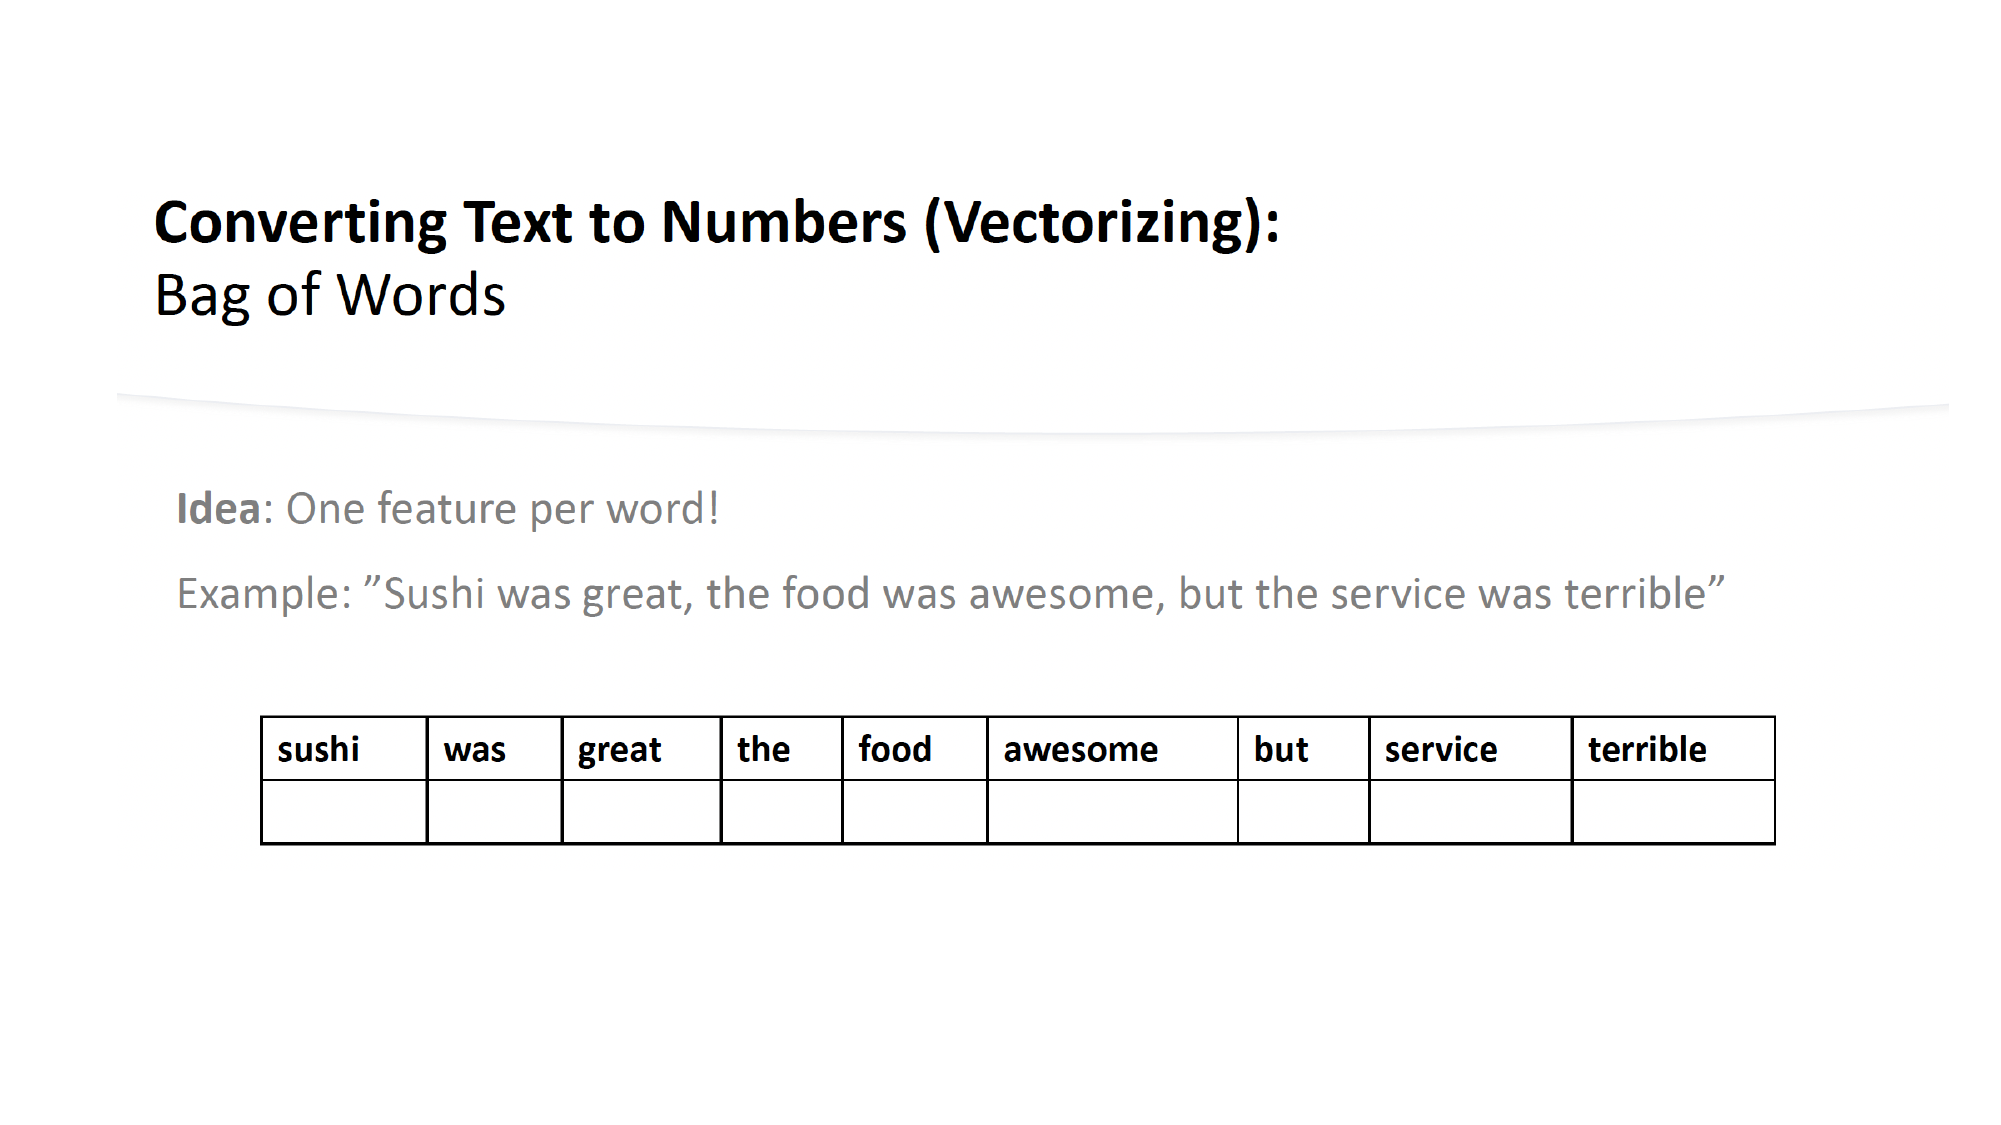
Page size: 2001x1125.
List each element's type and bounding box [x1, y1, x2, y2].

picture [116, 191, 1949, 872]
